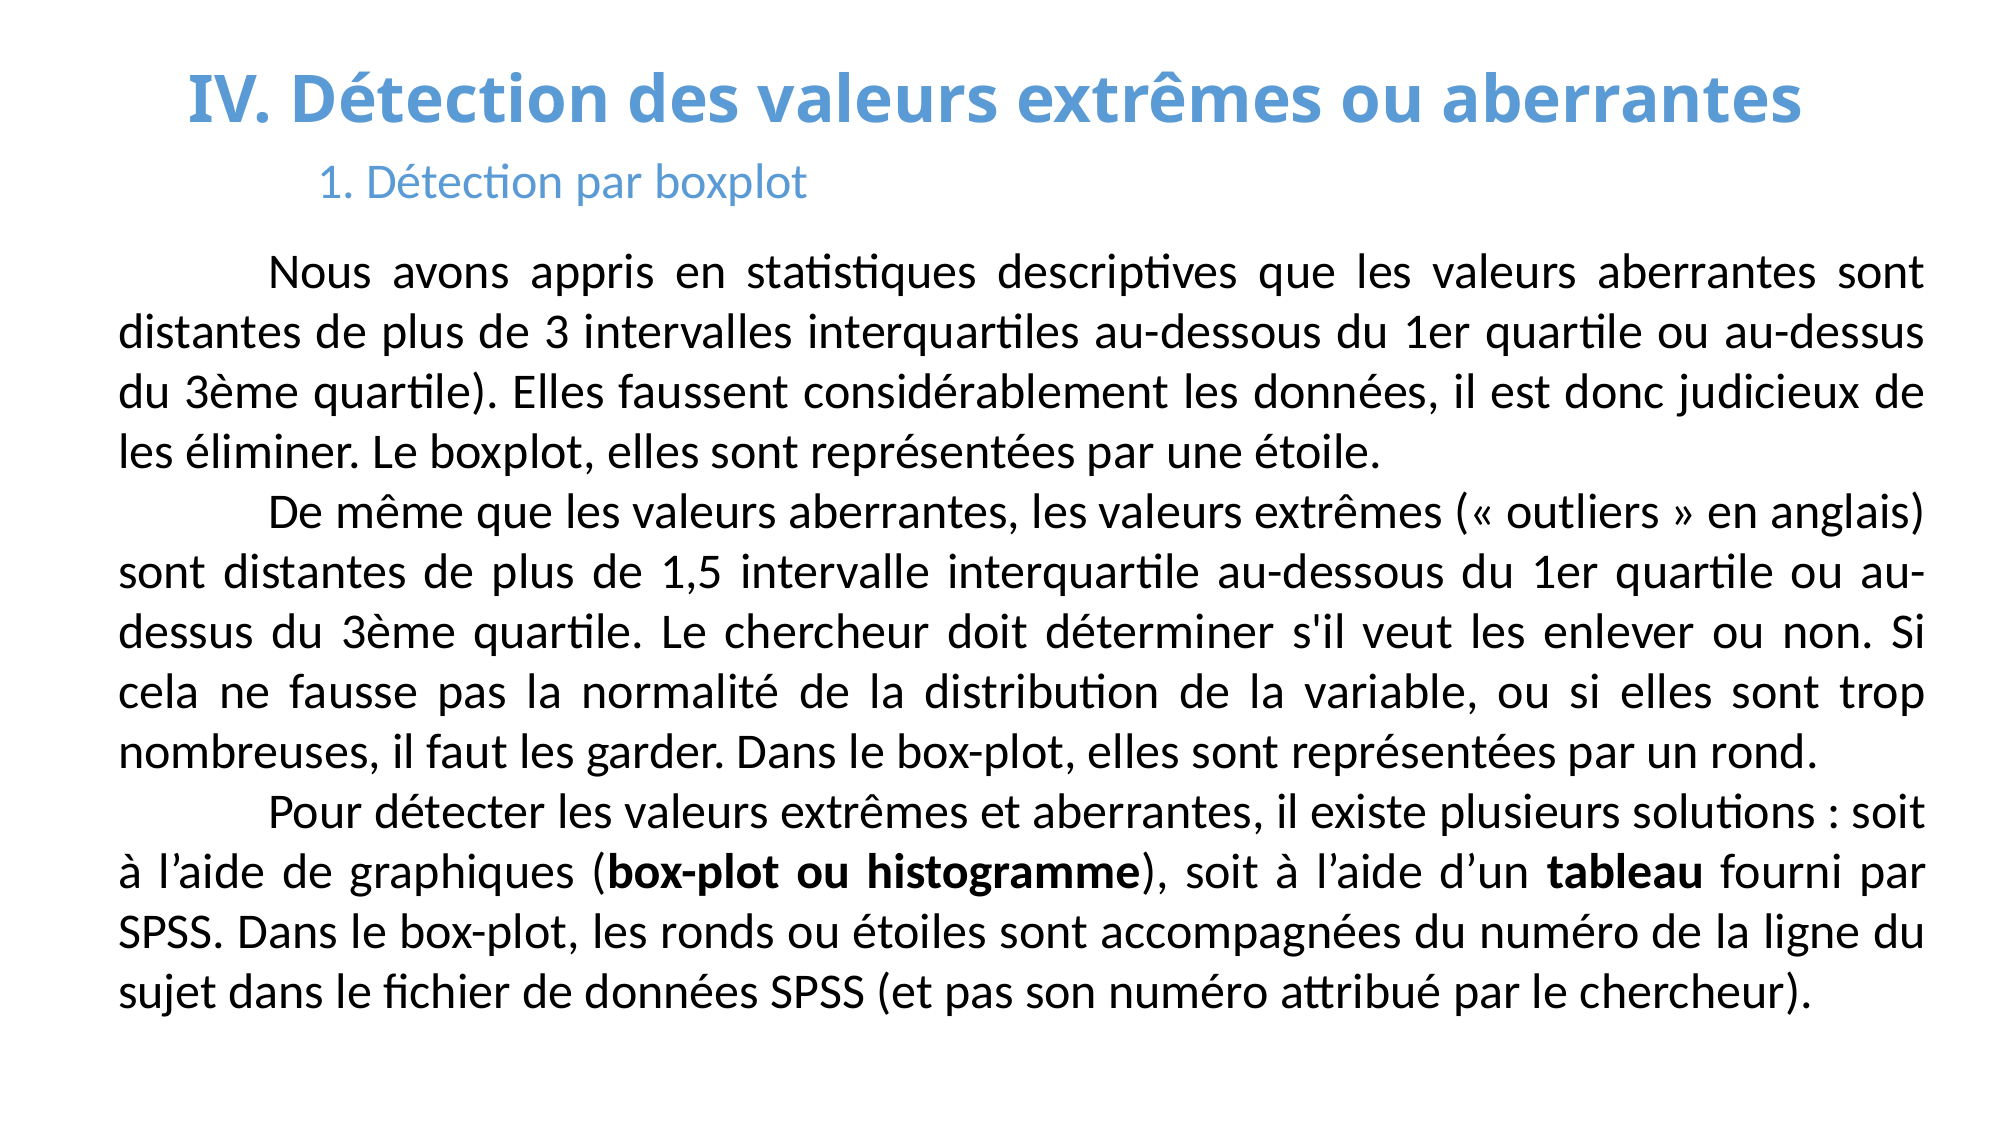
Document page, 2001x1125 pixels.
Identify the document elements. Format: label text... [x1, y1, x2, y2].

text_box Nous avons appris en statistiques descriptives que les valeurs aberrantes sont distantes de plus de 3 intervalles interquartiles au-dessous du 1er quartile ou au-dessus du 3ème quartile). Elles faussent considérablement les données, il est donc judicieux de les éliminer. Le boxplot, elles sont représentées par une étoile. De même que les valeurs aberrantes, les valeurs extrêmes (« outliers » en anglais) sont distantes de plus de 1,5 intervalle interquartile au-dessous du 1er quartile ou au-dessus du 3ème quartile. Le chercheur doit déterminer s'il veut les enlever ou non. Si cela ne fausse pas la normalité de la distribution de la variable, ou si elles sont trop nombreuses, il faut les garder. Dans le box-plot, elles sont représentées par un rond. Pour détecter les valeurs extrêmes et aberrantes, il existe plusieurs solutions : soit à l’aide de graphiques (box-plot ou histogramme), soit à l’aide d’un tableau fourni par SPSS. Dans le box-plot, les ronds ou étoiles sont accompagnées du numéro de la ligne du sujet dans le fichier de données SPSS (et pas son numéro attribué par le chercheur). [103, 231, 1942, 1027]
title IV. Détection des valeurs extrêmes ou aberrantes [173, 36, 1827, 165]
text_box 1. Détection par boxplot [302, 141, 824, 217]
